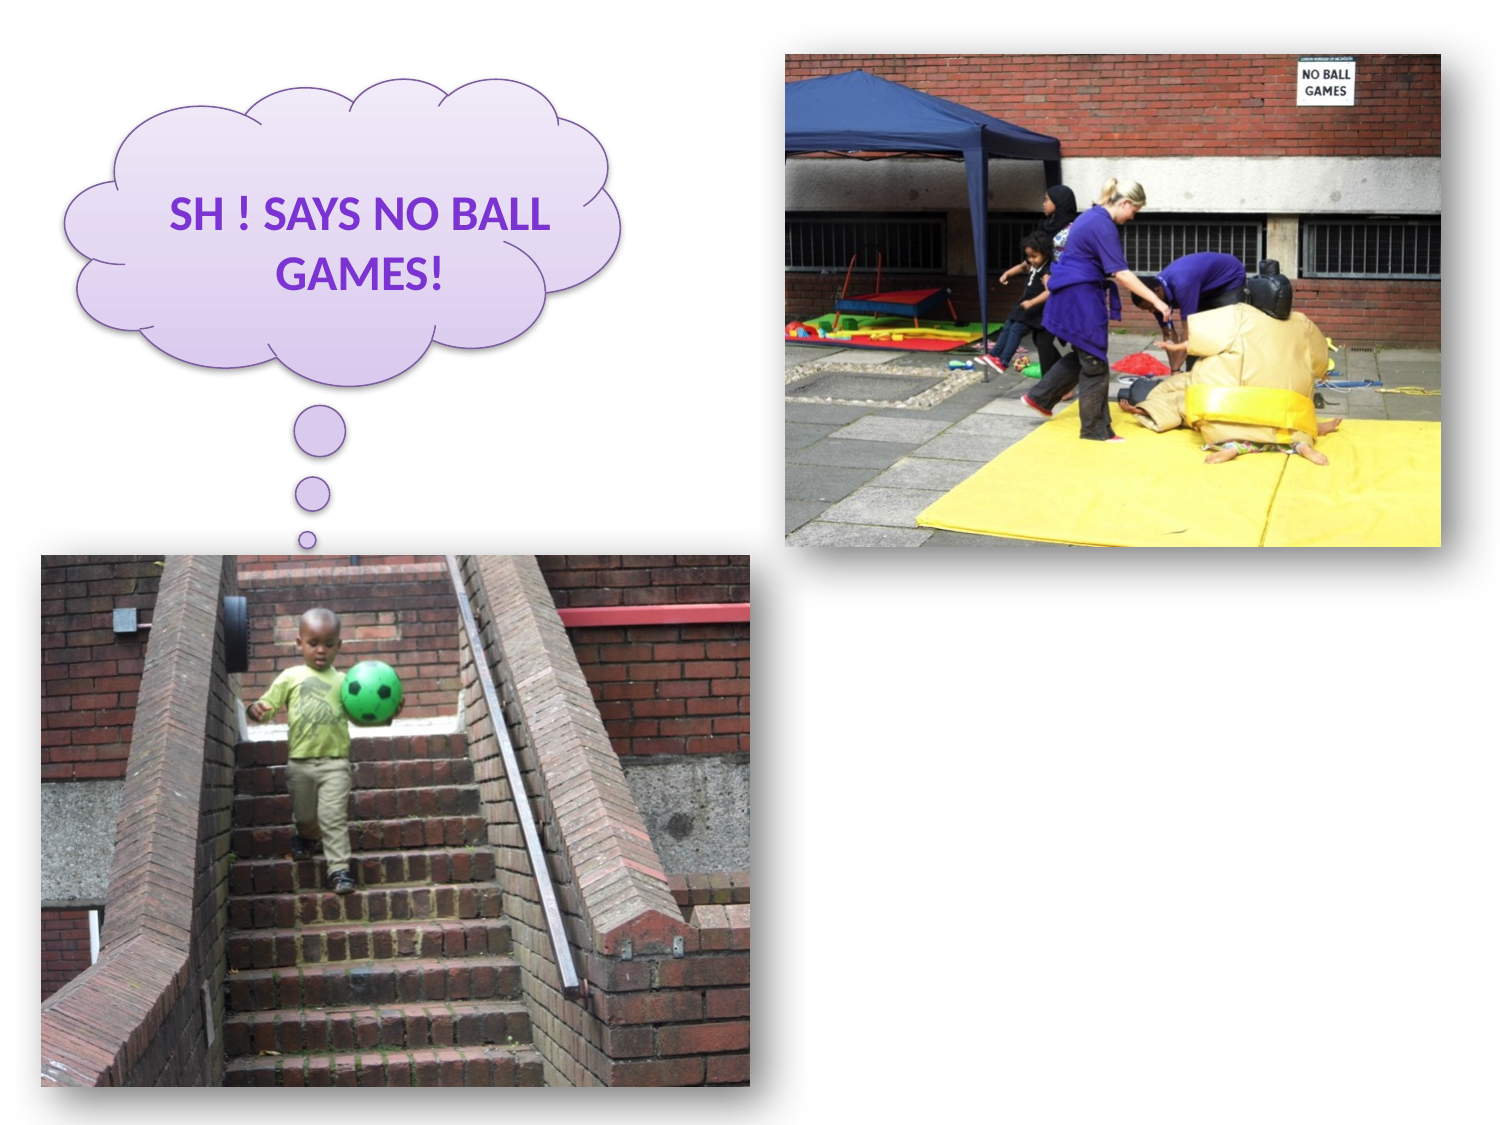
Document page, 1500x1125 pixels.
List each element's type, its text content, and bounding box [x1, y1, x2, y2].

picture [785, 54, 1442, 547]
text_box [63, 78, 622, 388]
picture [41, 554, 751, 1087]
text_box [298, 530, 317, 550]
text_box Sh ! Says no ball games! [147, 172, 573, 308]
text_box [293, 404, 347, 458]
text_box [294, 476, 331, 512]
